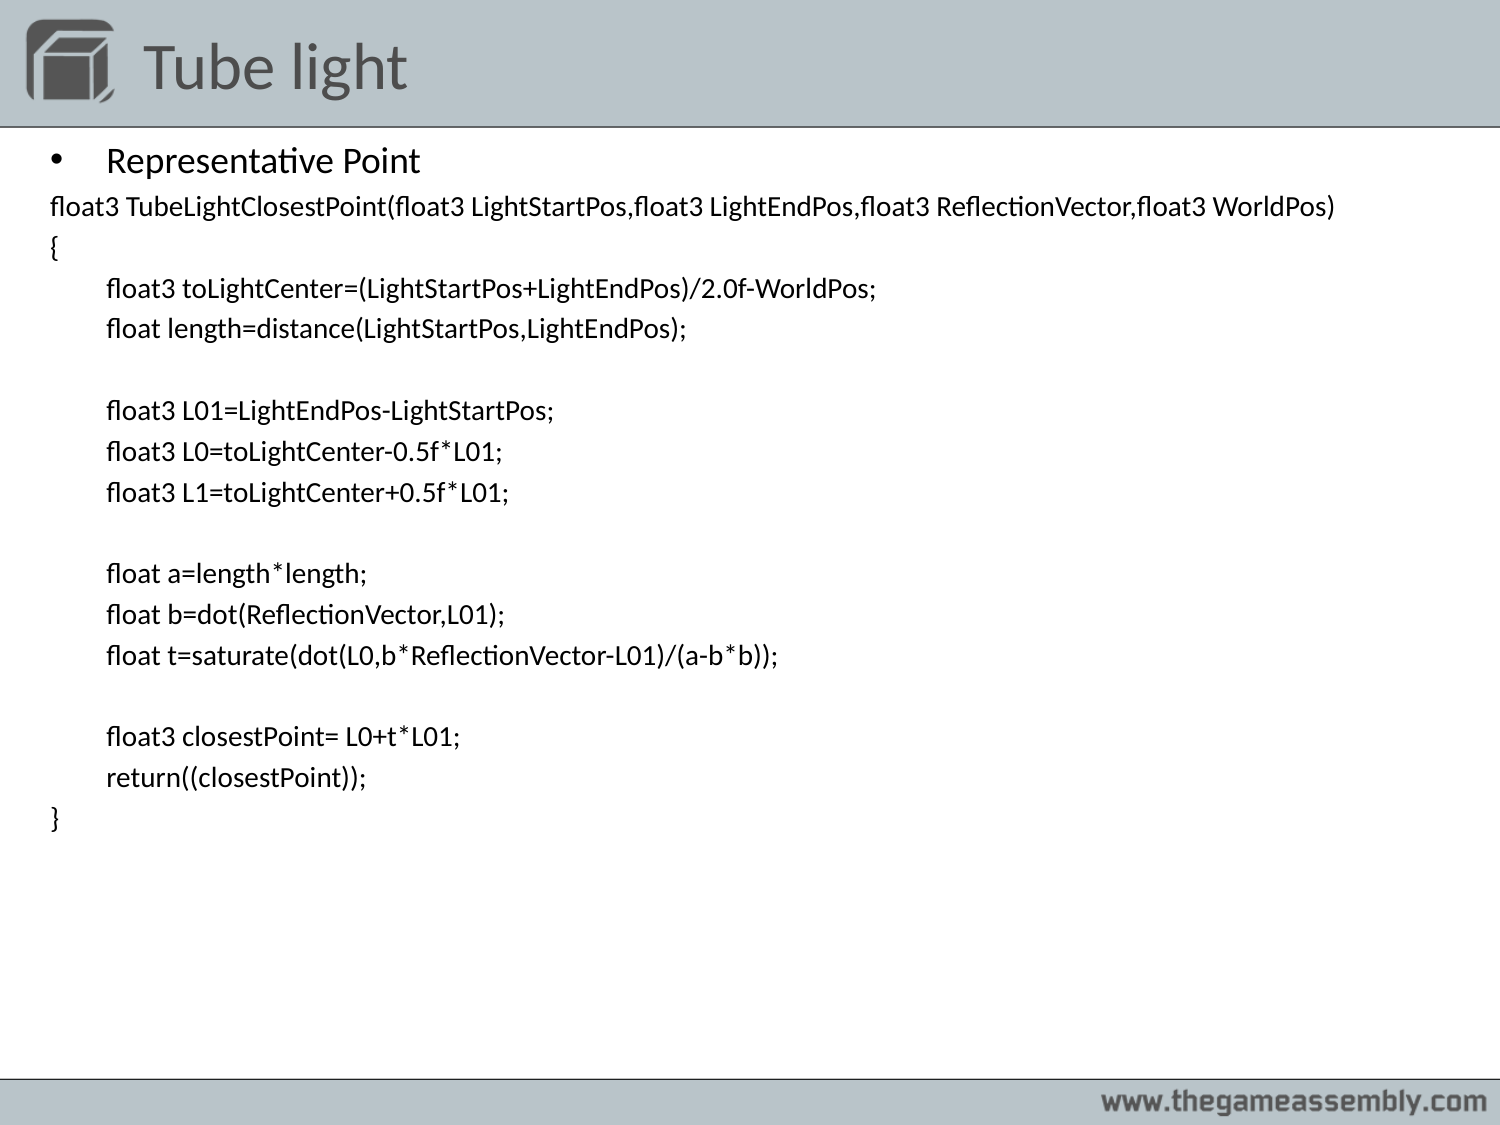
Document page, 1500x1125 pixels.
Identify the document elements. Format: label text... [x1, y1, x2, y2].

title Tube light [128, 0, 1500, 126]
list Representative Point float3 TubeLightClosestPoint(float3 LightStartPos,float3 LightEndPos,float3 ReflectionVector,float3 WorldPos) { float3 toLightCenter=(LightStartPos+LightEndPos)/2.0f-WorldPos; float length=distance(LightStartPos,LightEndPos); float3 L01=LightEndPos-LightStartPos; float3 L0=toLightCenter-0.5f*L01; float3 L1=toLightCenter+0.5f*L01; float a=length*length; float b=dot(ReflectionVector,L01); float t=saturate(dot(L0,b*ReflectionVector-L01)/(a-b*b)); float3 closestPoint= L0+t*L01; return((closestPoint)); } [34, 128, 1466, 1079]
picture [0, 0, 1500, 1125]
